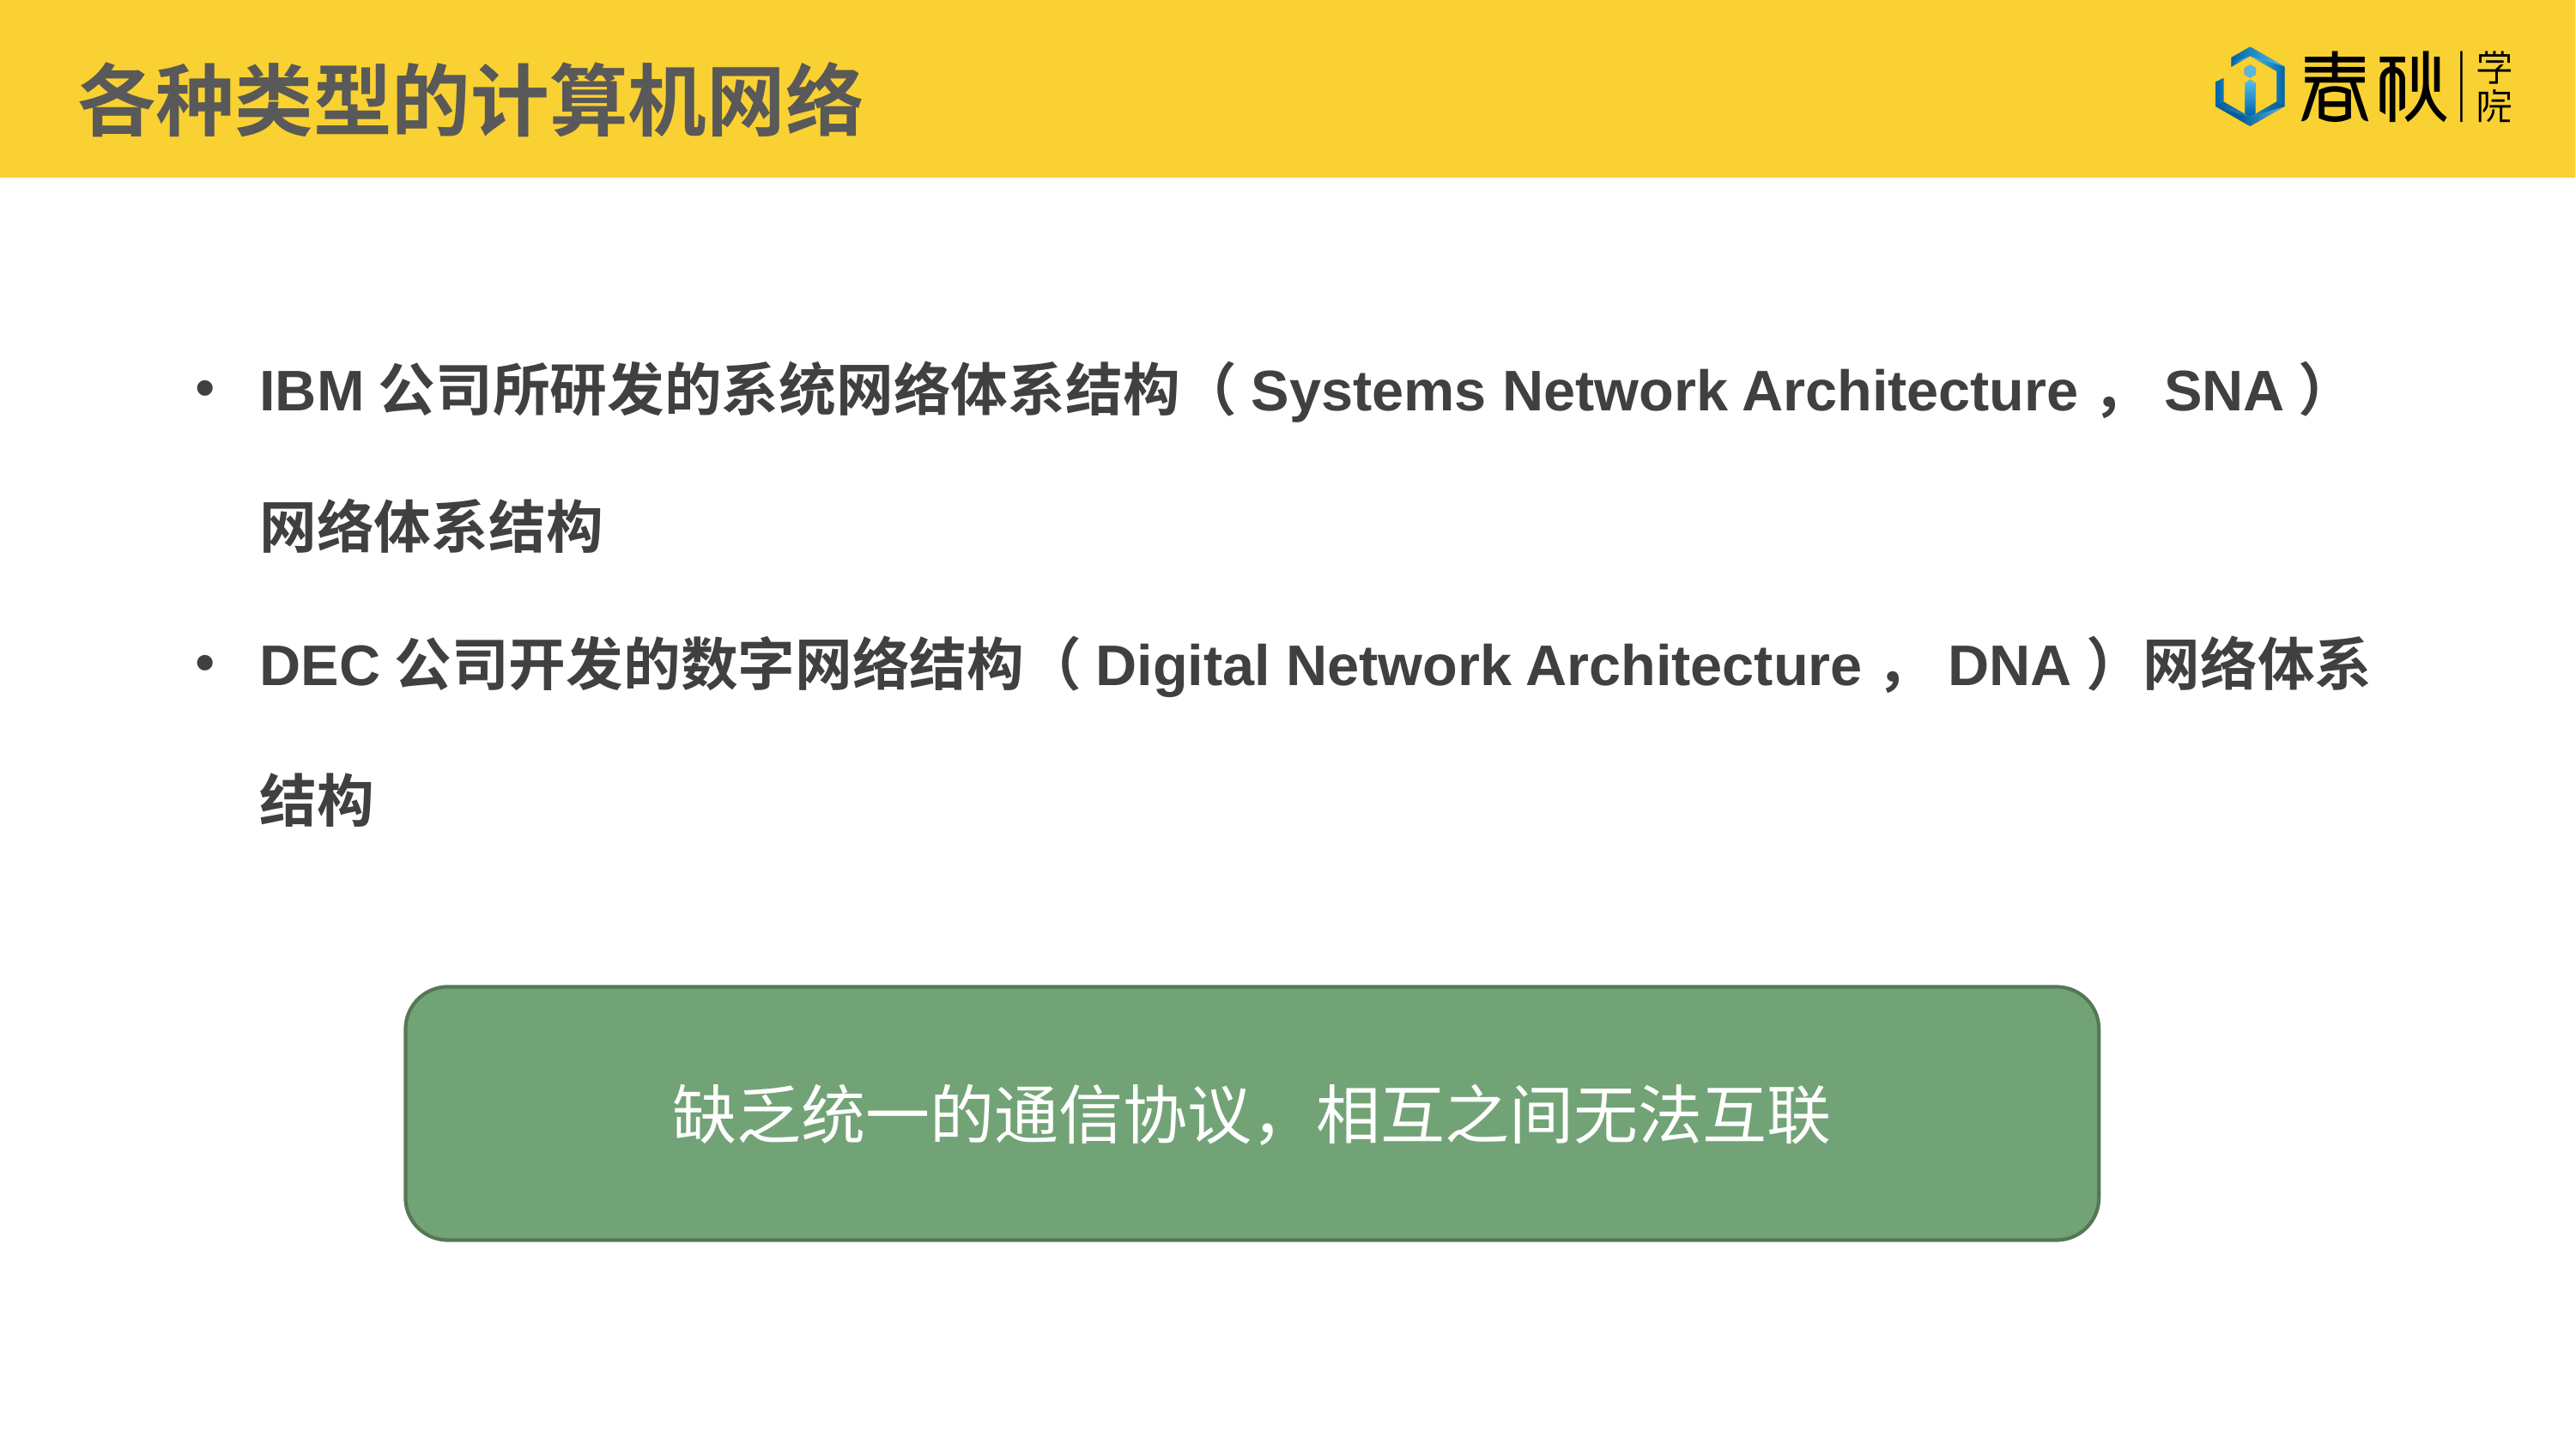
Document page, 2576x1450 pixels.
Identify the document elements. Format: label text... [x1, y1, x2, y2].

picture [0, 0, 2576, 263]
text_box IBM公司所研发的系统网络体系结构（Systems Network Architecture，SNA）网络体系结构 DEC公司开发的数字网络结构（Digital Network Architecture，DNA）网络体系结构 [182, 278, 2414, 840]
text_box 缺乏统一的通信协议，相互之间无法互联 [403, 985, 2101, 1242]
list 各种类型的计算机网络 [64, 45, 1112, 137]
